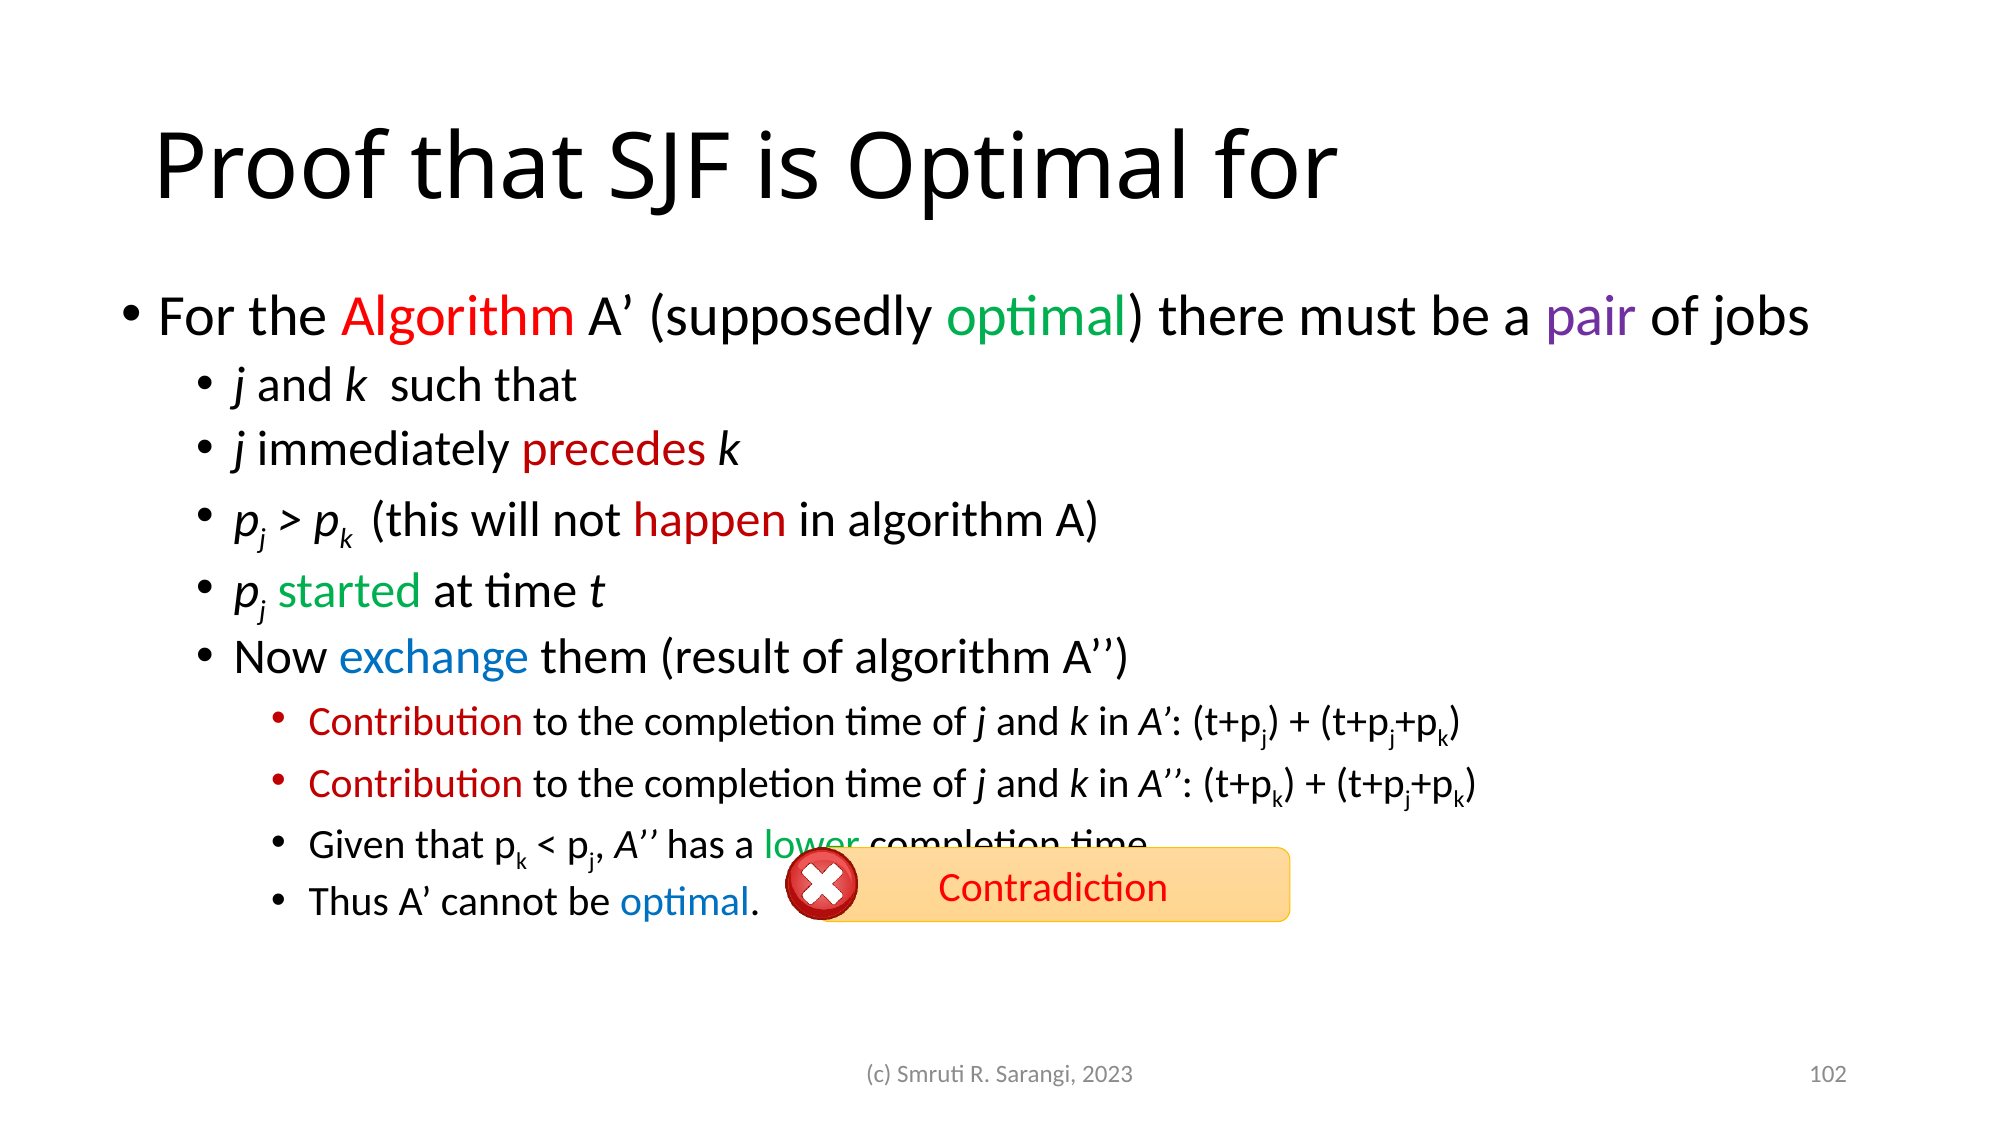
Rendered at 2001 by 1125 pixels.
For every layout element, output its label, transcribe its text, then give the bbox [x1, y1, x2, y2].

slide_number 102 [1412, 1042, 1863, 1103]
text_box Contradiction [822, 847, 1291, 923]
picture [785, 847, 858, 920]
list For the Algorithm A’ (supposedly optimal) there must be a pair of jobs j and k such that j immediately precedes k pj > pk (this will not happen in algorithm A) pj started at time t Now exchange them (result of algorithm A’’) Contribution to the completion time of j and k in A’: (t+pj) + (t+pj+pk) Contribution to the completion time of j and k in A’’: (t+pk) + (t+pj+pk) Given that pk < pj, A’’ has a lower completion time Thus A’ cannot be optimal. [106, 277, 1831, 992]
footer (c) Smruti R. Sarangi, 2023 [662, 1042, 1338, 1103]
